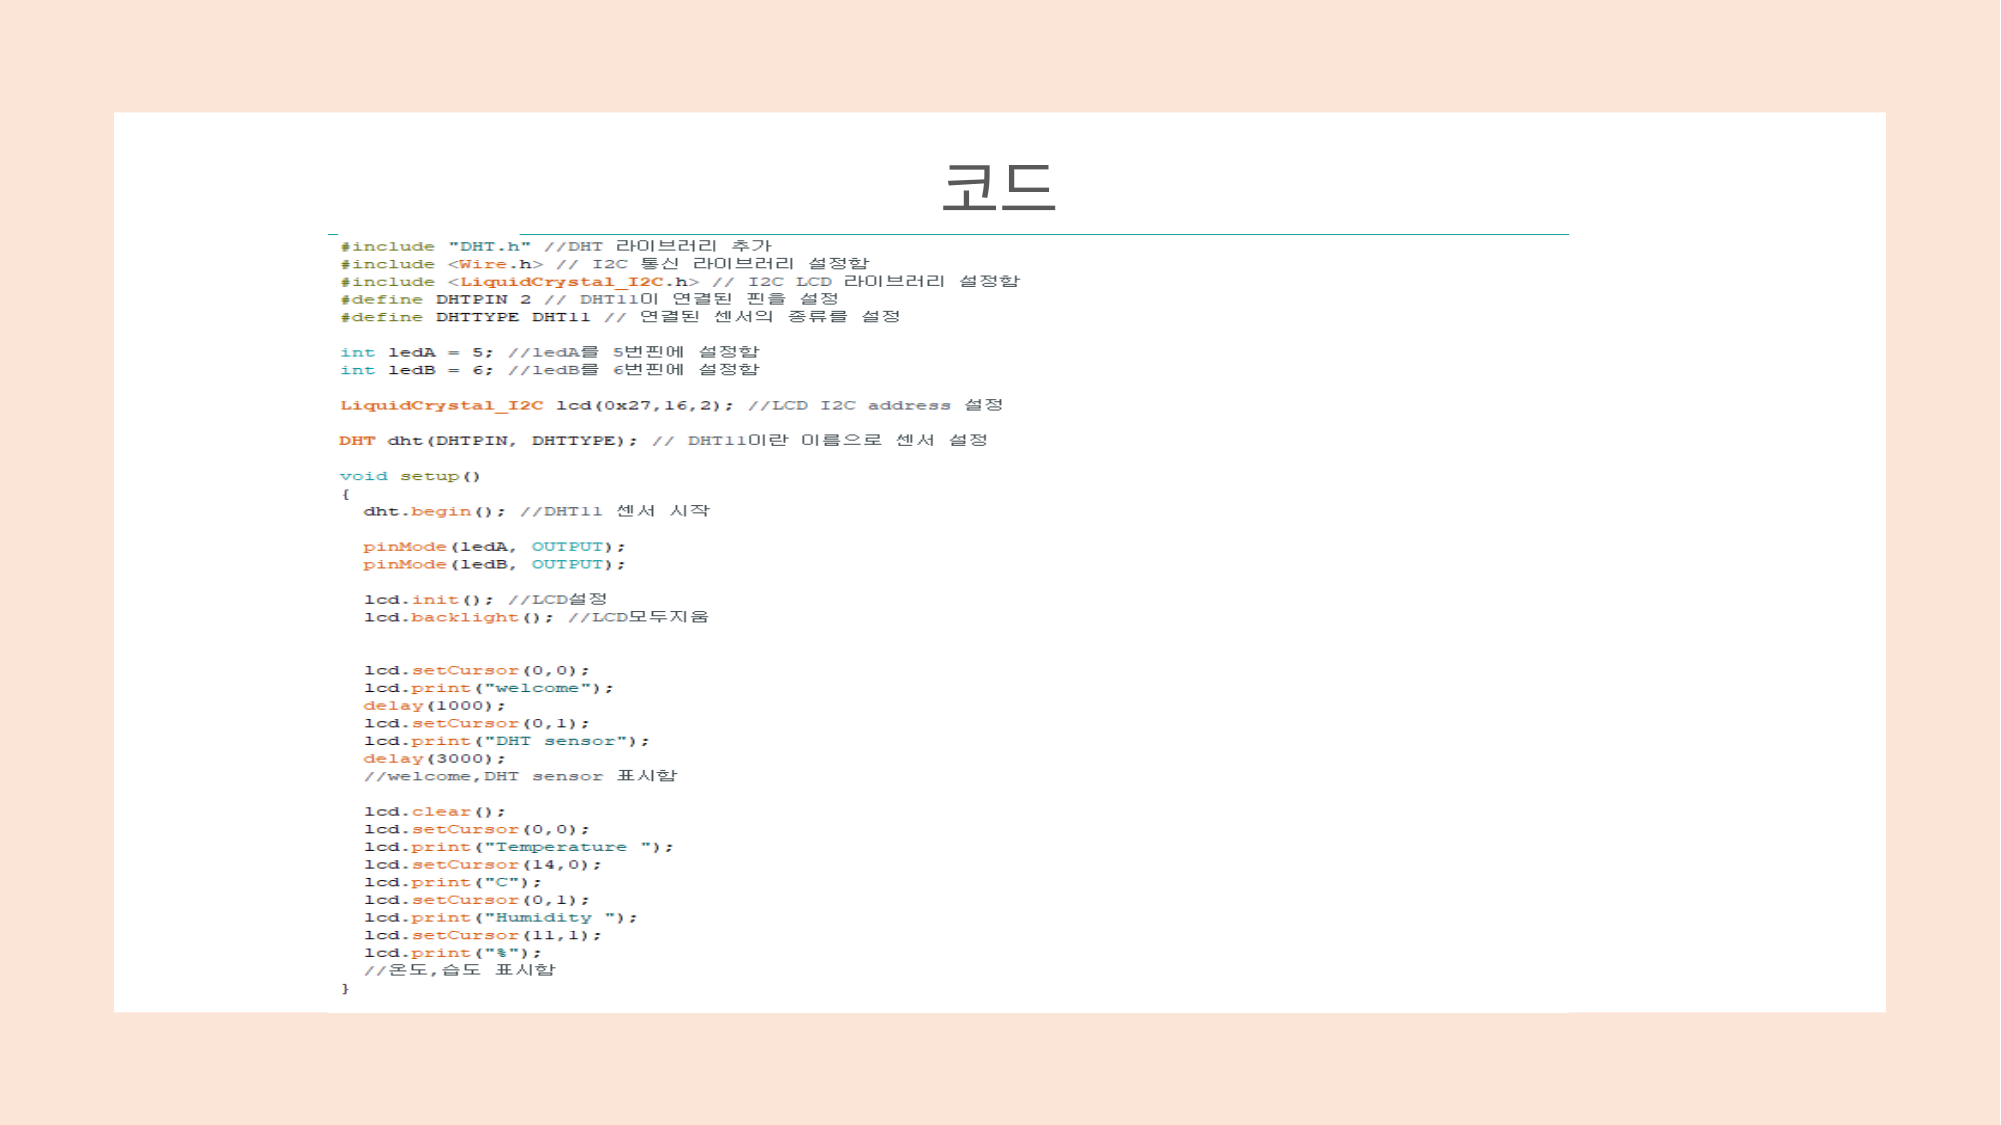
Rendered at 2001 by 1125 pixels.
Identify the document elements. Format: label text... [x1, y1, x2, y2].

text_box [0, 0, 2000, 1125]
title 코드 [265, 149, 1735, 235]
text_box [113, 111, 1887, 1013]
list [328, 234, 1569, 1013]
